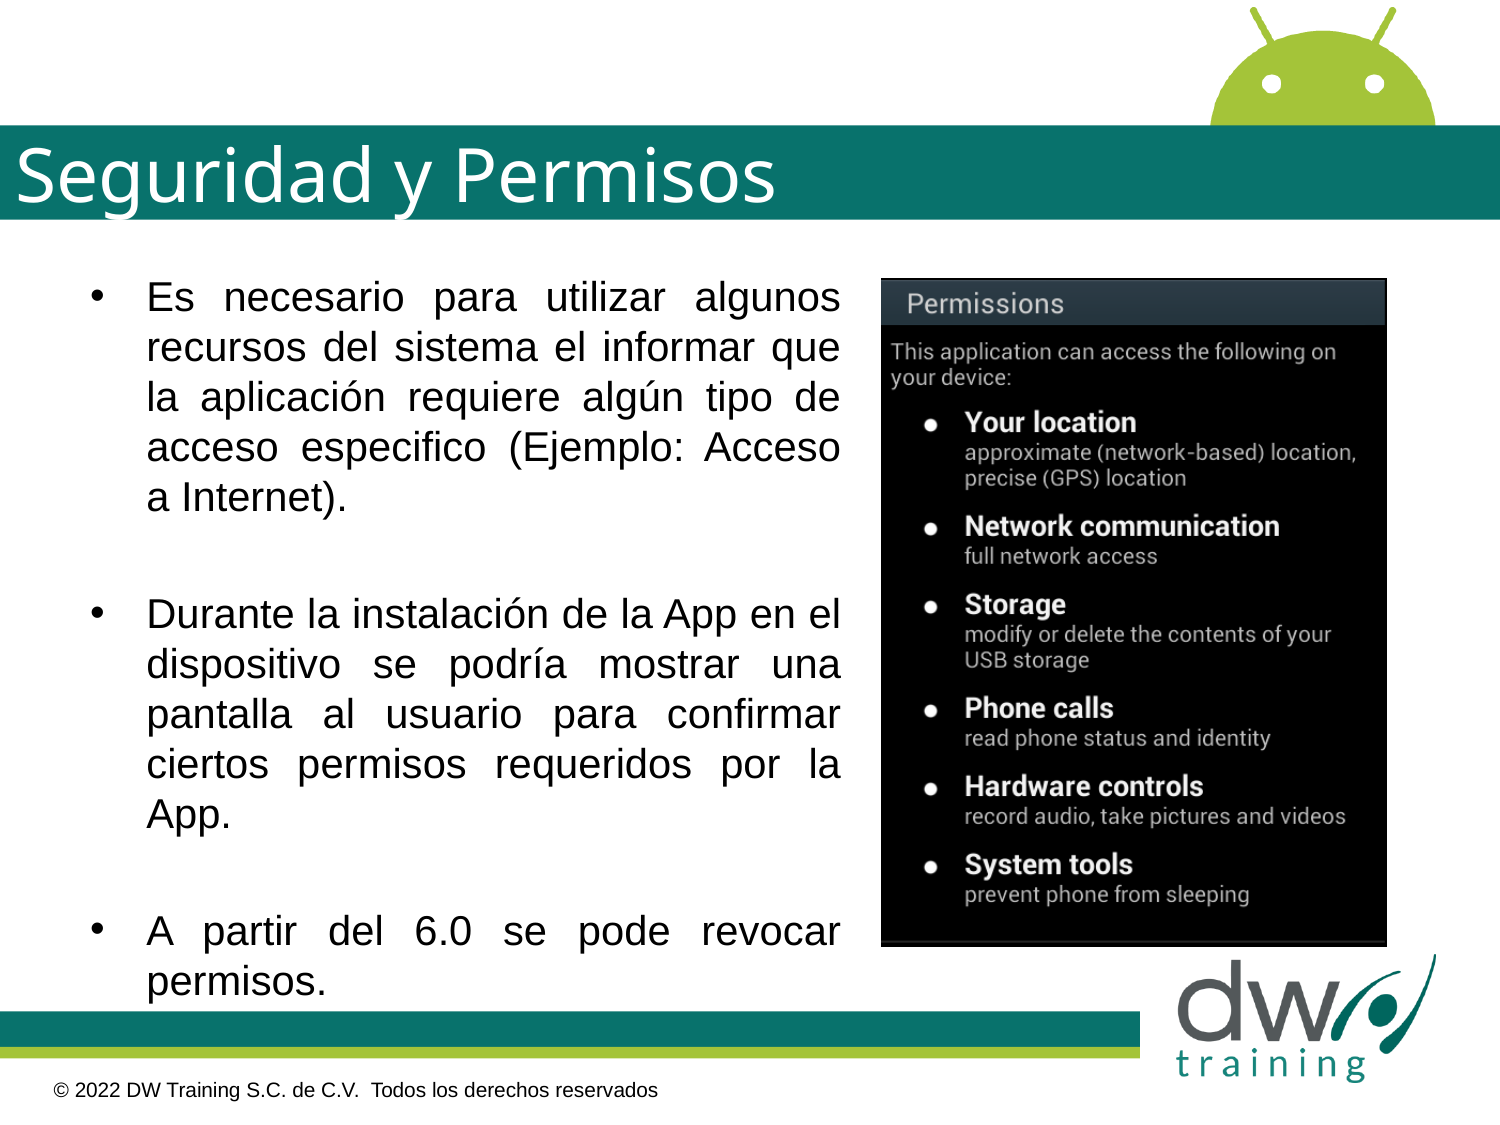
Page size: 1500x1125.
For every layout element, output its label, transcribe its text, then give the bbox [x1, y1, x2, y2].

list Es necesario para utilizar algunos recursos del sistema el informar que la aplicación requiere algún tipo de acceso especifico (Ejemplo: Acceso a Internet). Durante la instalación de la App en el dispositivo se podría mostrar una pantalla al usuario para confirmar ciertos permisos requeridos por la App. A partir del 6.0 se pode revocar permisos. [75, 262, 857, 1005]
picture [881, 278, 1387, 947]
picture [1175, 954, 1436, 1083]
title Seguridad y Permisos [0, 125, 1199, 220]
picture [1210, 7, 1436, 125]
